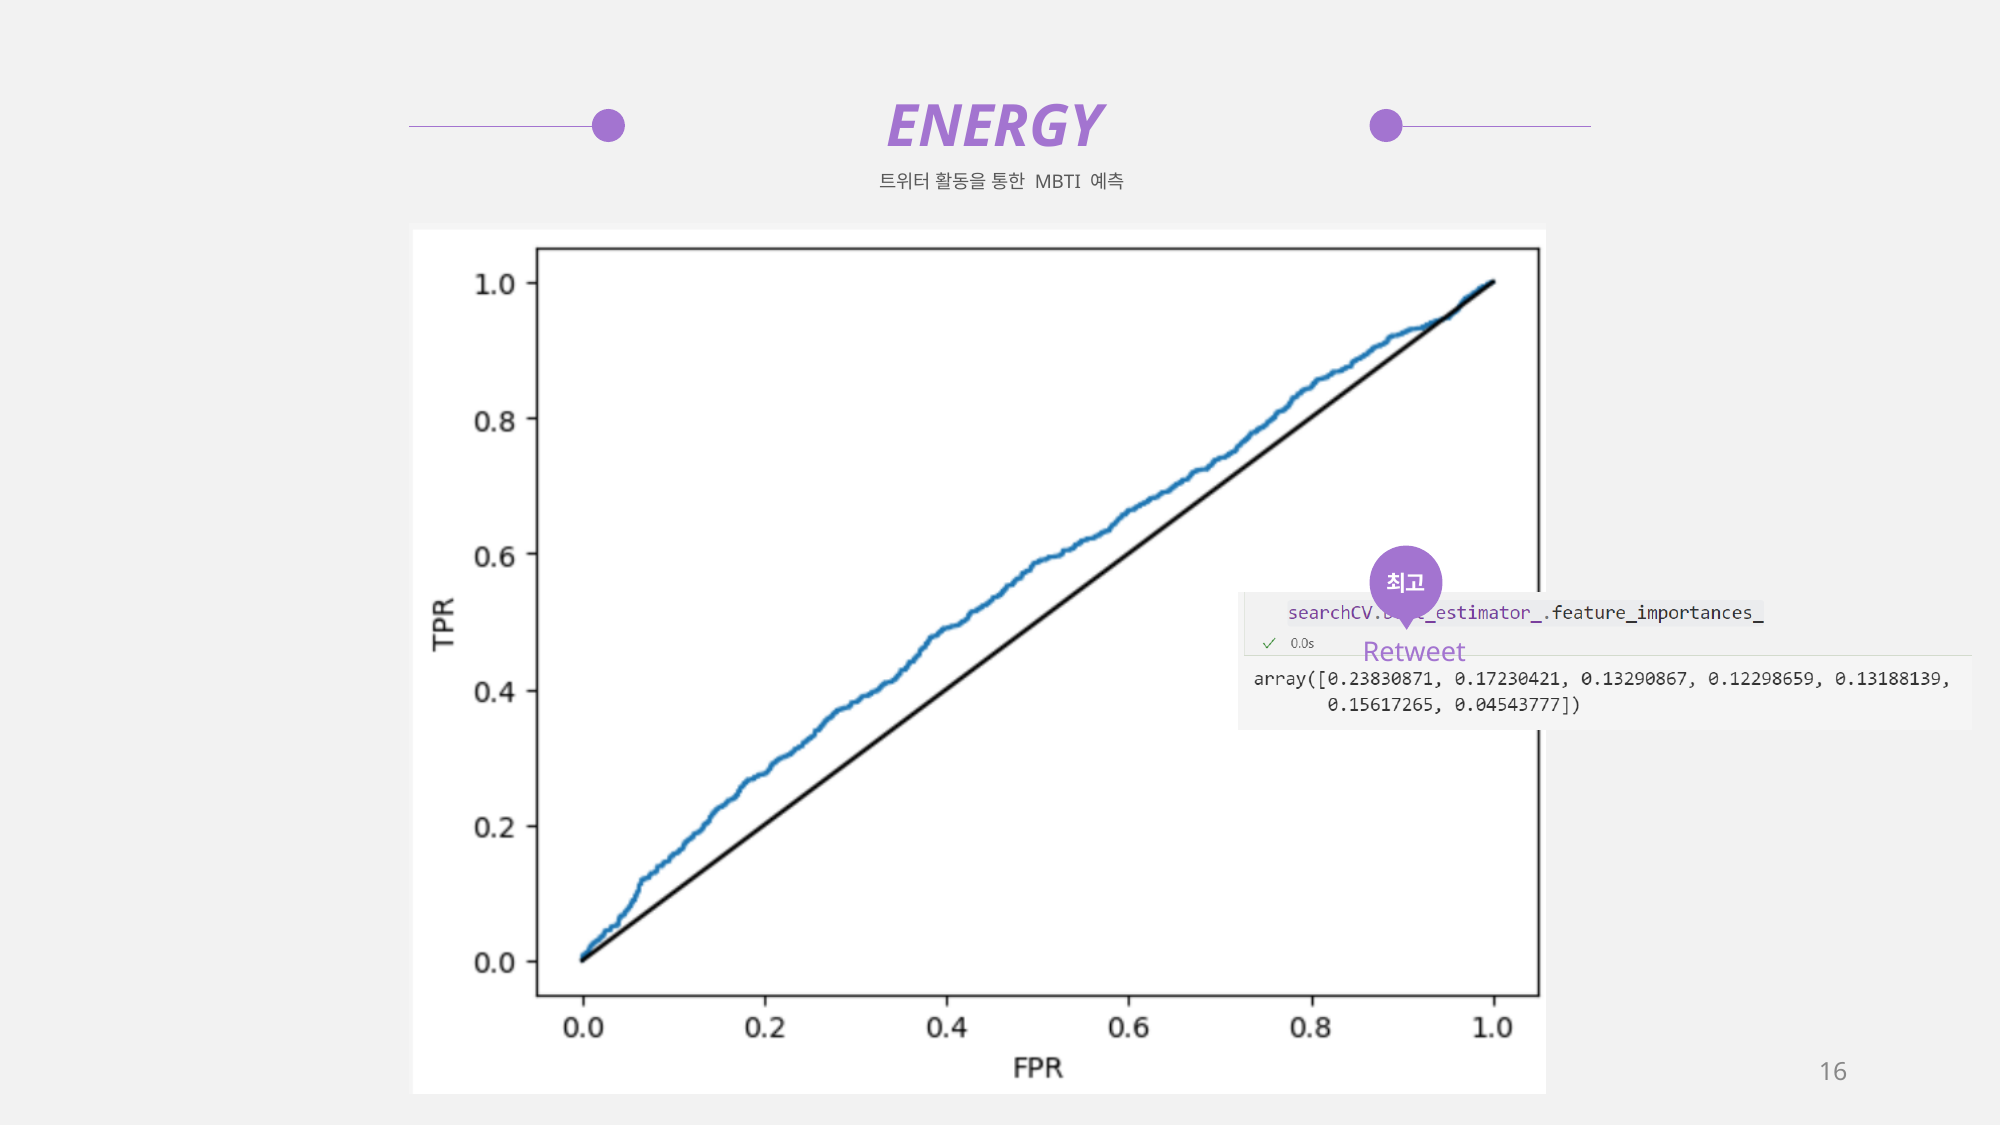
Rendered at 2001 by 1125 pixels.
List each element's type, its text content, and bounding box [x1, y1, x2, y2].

text_box ENERGY 트위터 활동을 통한 MBTI 예측 [601, 46, 1403, 125]
text_box [591, 108, 625, 125]
text_box [1372, 135, 1400, 143]
picture [409, 223, 1972, 1094]
slide_number ‹#› [1412, 1042, 1863, 1103]
text_box ENERGY 트위터 활동을 통한 MBTI 예측 [601, 135, 1403, 206]
text_box [595, 135, 622, 143]
text_box [1369, 108, 1403, 125]
